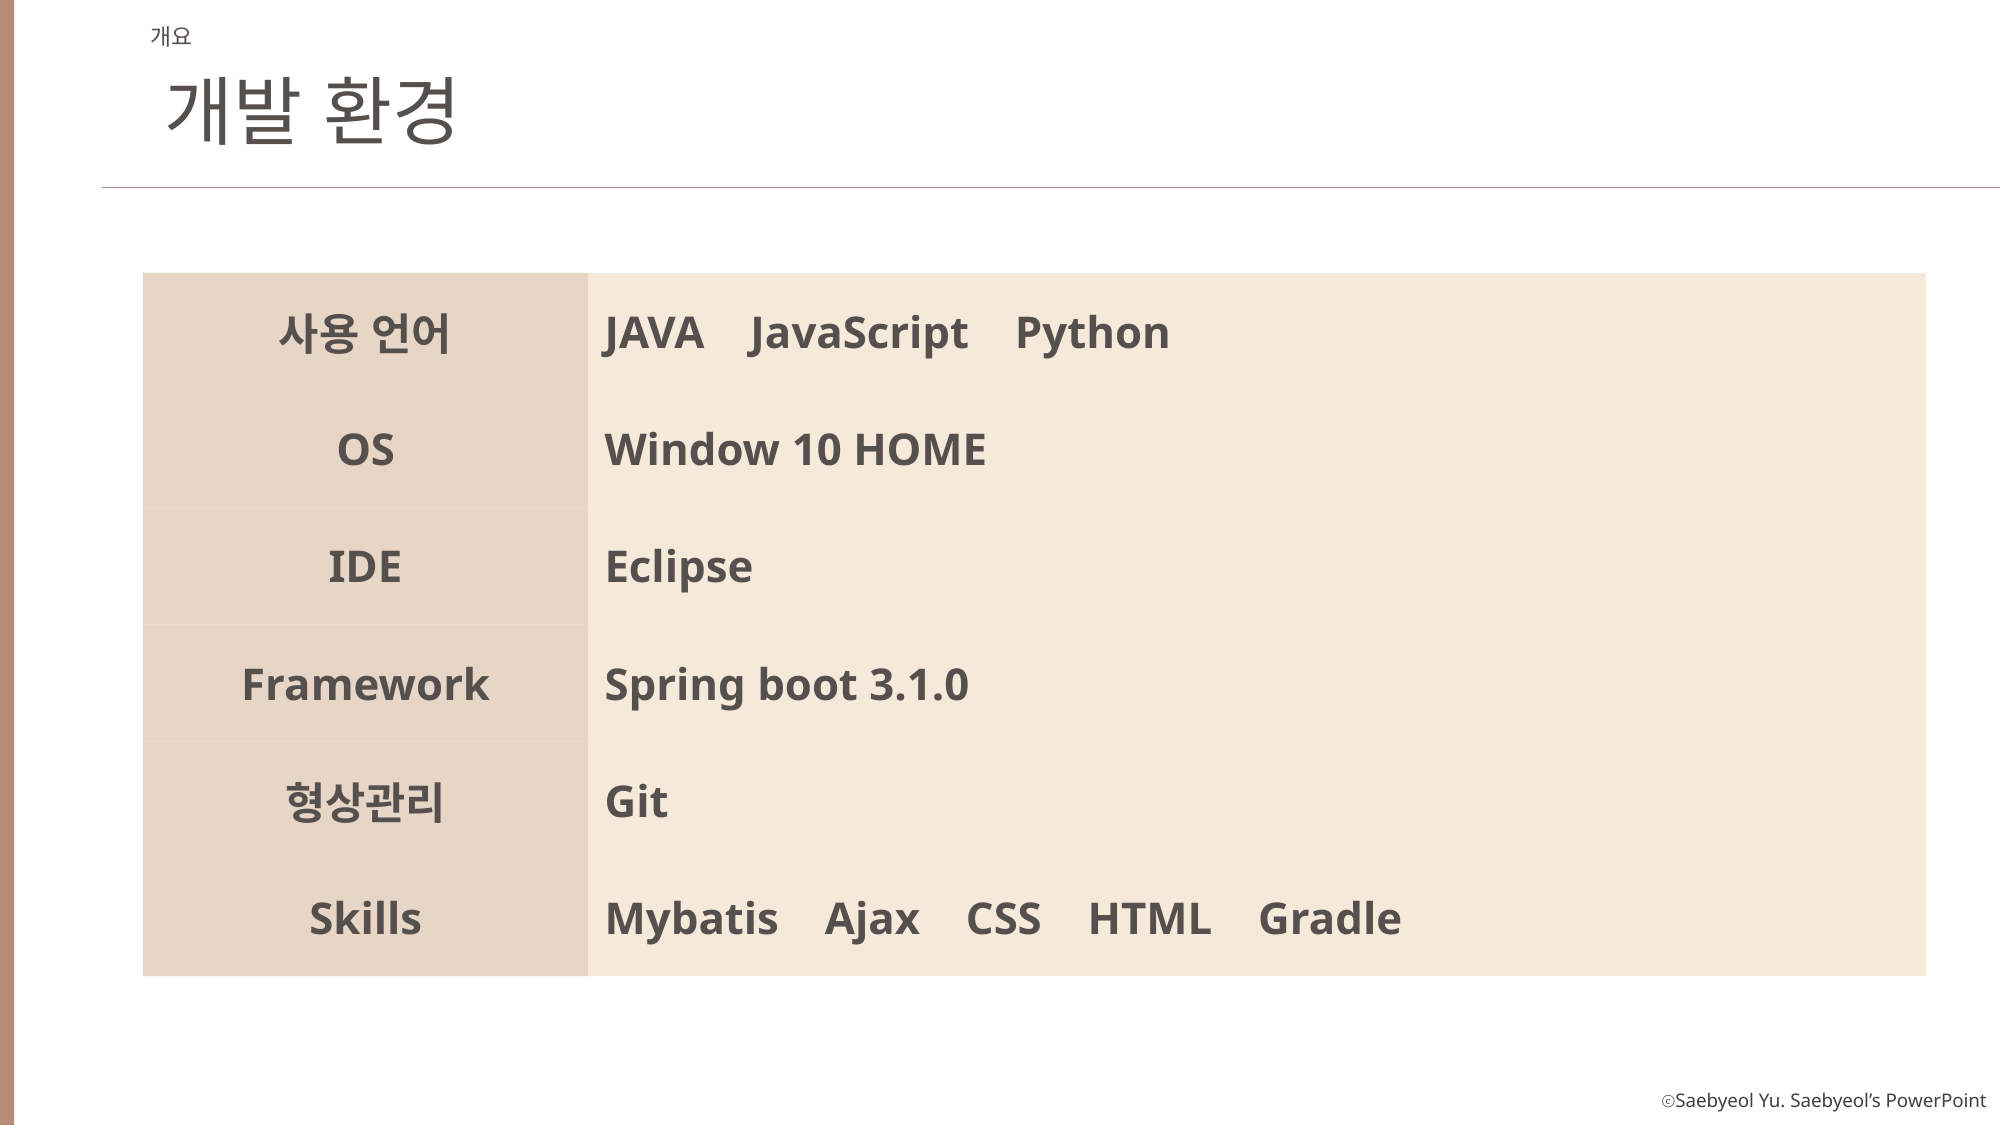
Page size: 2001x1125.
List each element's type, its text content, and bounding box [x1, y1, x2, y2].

text_box 개발 환경 [149, 57, 477, 163]
table_cell Window 10 HOME [588, 390, 1926, 507]
text_box 개요 [135, 15, 208, 58]
table_cell Framework [143, 625, 588, 742]
table_header 사용 언어 [143, 273, 588, 390]
text_box [0, 0, 15, 1125]
table_cell Eclipse [588, 507, 1926, 625]
table_cell Mybatis Ajax CSS HTML Gradle [588, 859, 1926, 976]
table_cell OS [143, 390, 588, 507]
table_cell Git [588, 742, 1926, 859]
table_header JAVA JavaScript Python [588, 273, 1926, 390]
table_cell 형상관리 [143, 742, 588, 859]
table_cell IDE [143, 507, 588, 625]
table_cell Skills [143, 859, 588, 976]
table_cell Spring boot 3.1.0 [588, 625, 1926, 742]
